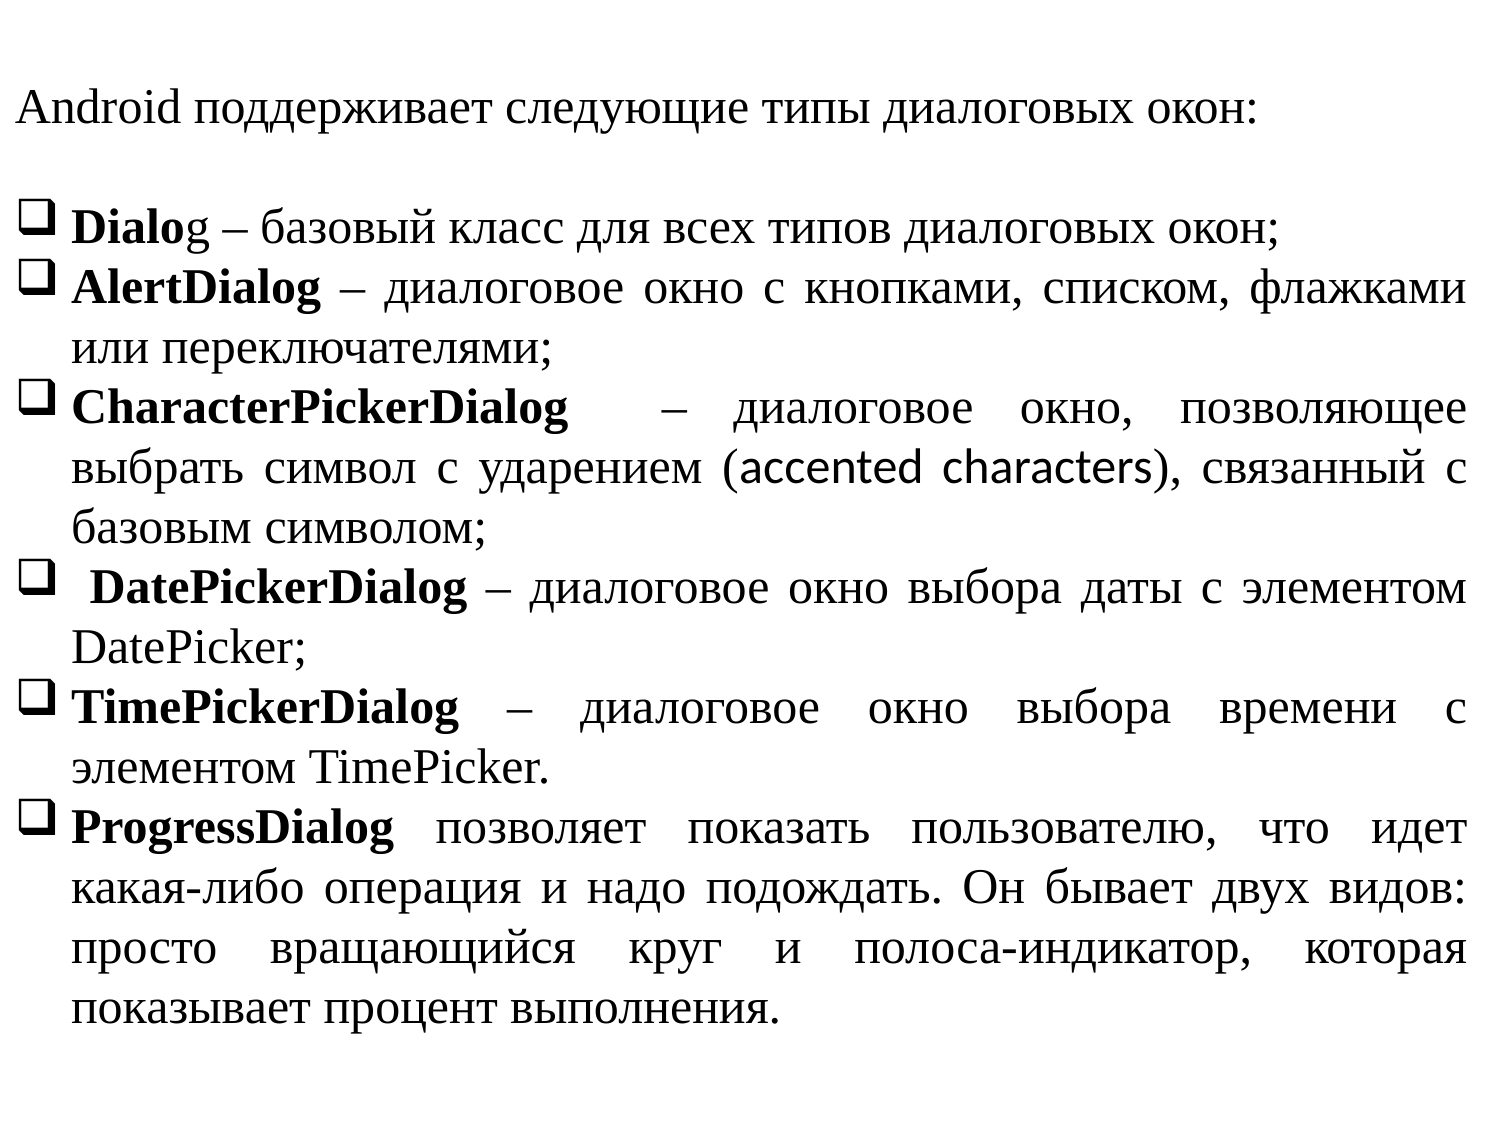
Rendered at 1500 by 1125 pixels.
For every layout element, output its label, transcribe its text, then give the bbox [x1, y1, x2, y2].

text_box Android поддерживает следующие типы диалоговых окон: Dialog – базовый класс для всех типов диалоговых окон; AlertDialog – диалоговое окно с кнопками, списком, флажками или переключателями; CharacterPickerDialog – диалоговое окно, позволяющее выбрать символ с ударением (accented characters), связанный с базовым символом; DatePickerDialog – диалоговое окно выбора даты с элементом DatePicker; TimePickerDialog – диалоговое окно выбора времени с элементом TimePicker. ProgressDialog позволяет показать пользователю, что идет какая-либо операция и надо подождать. Он бывает двух видов: просто вращающийся круг и полоса-индикатор, которая показывает процент выполнения. [0, 66, 1483, 1042]
